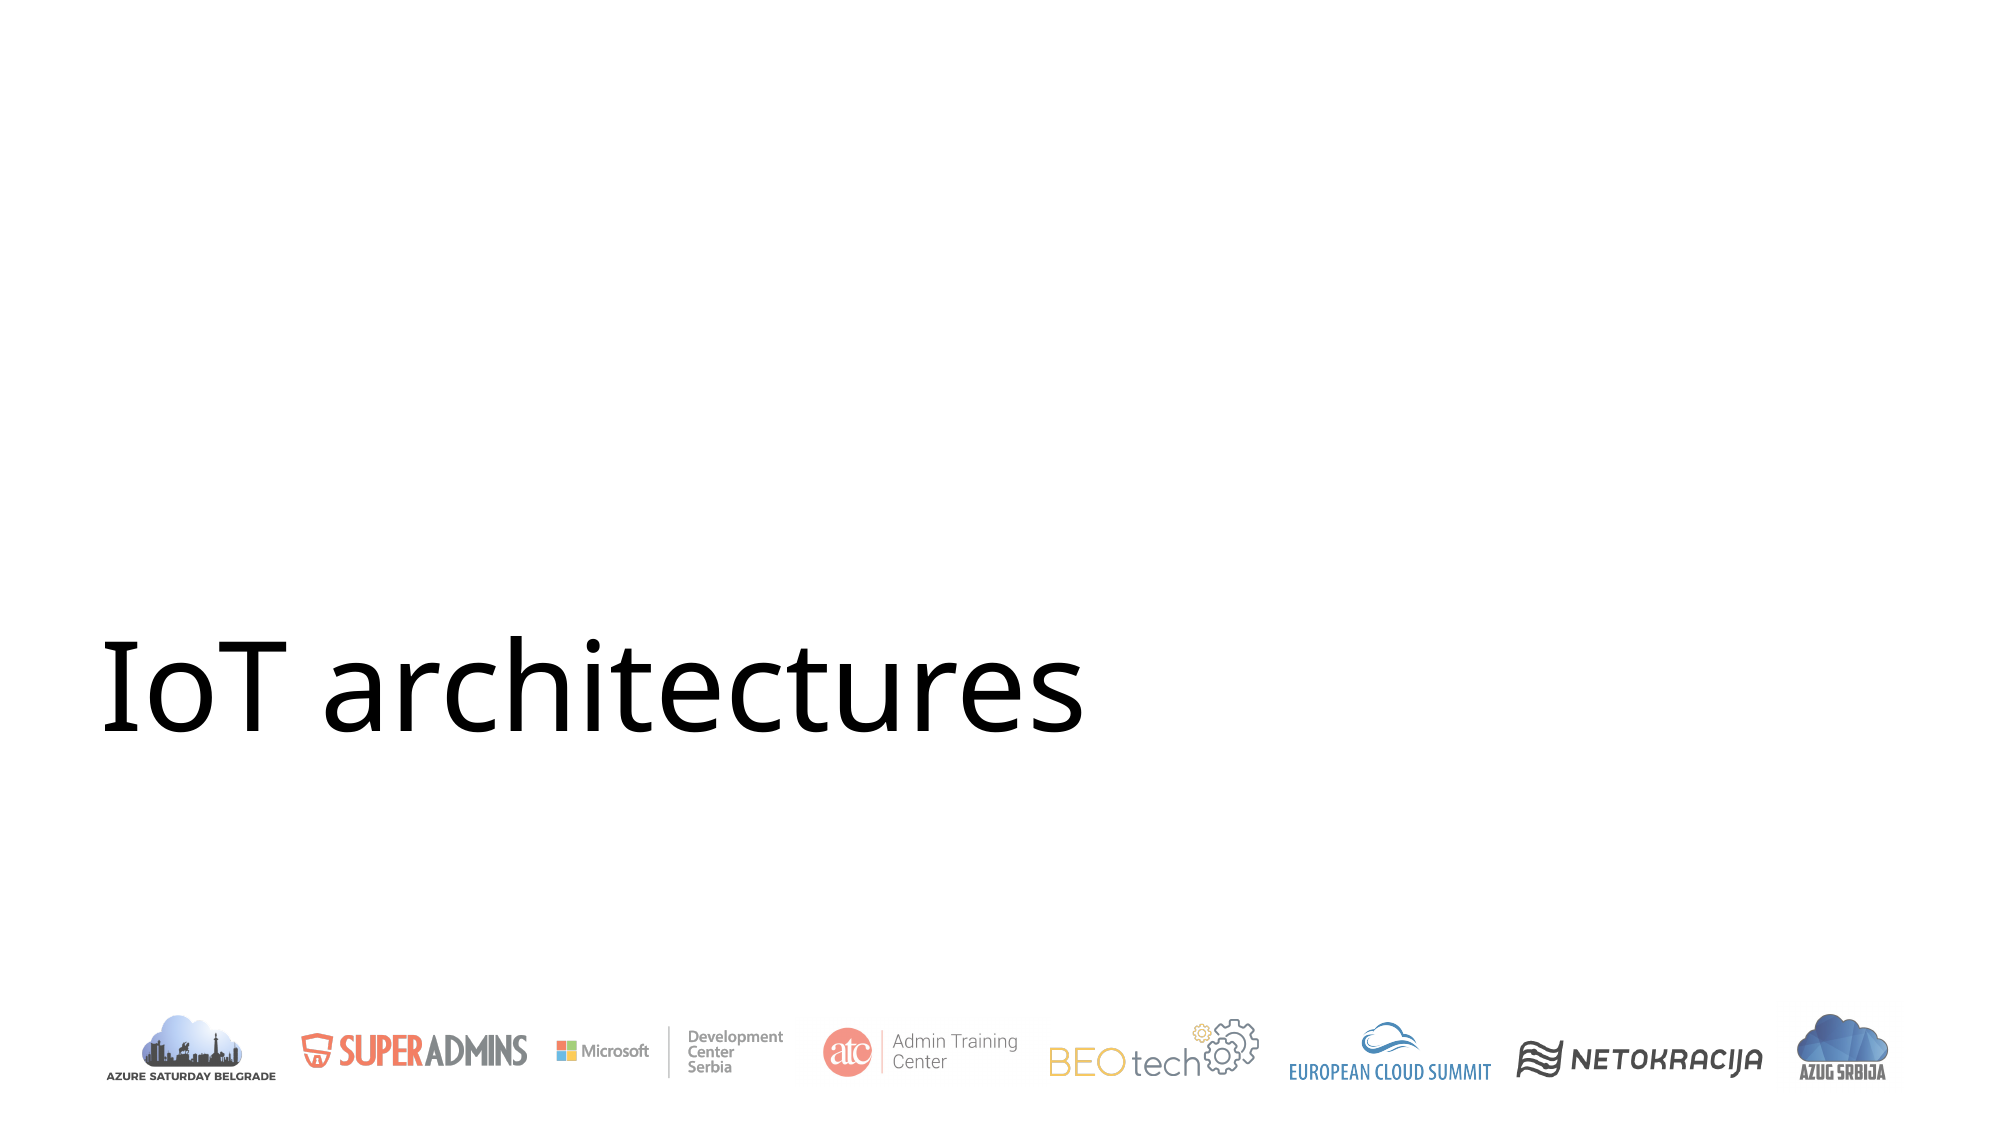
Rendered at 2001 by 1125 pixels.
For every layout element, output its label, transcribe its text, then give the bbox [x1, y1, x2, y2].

title IoT architectures [85, 582, 1811, 800]
